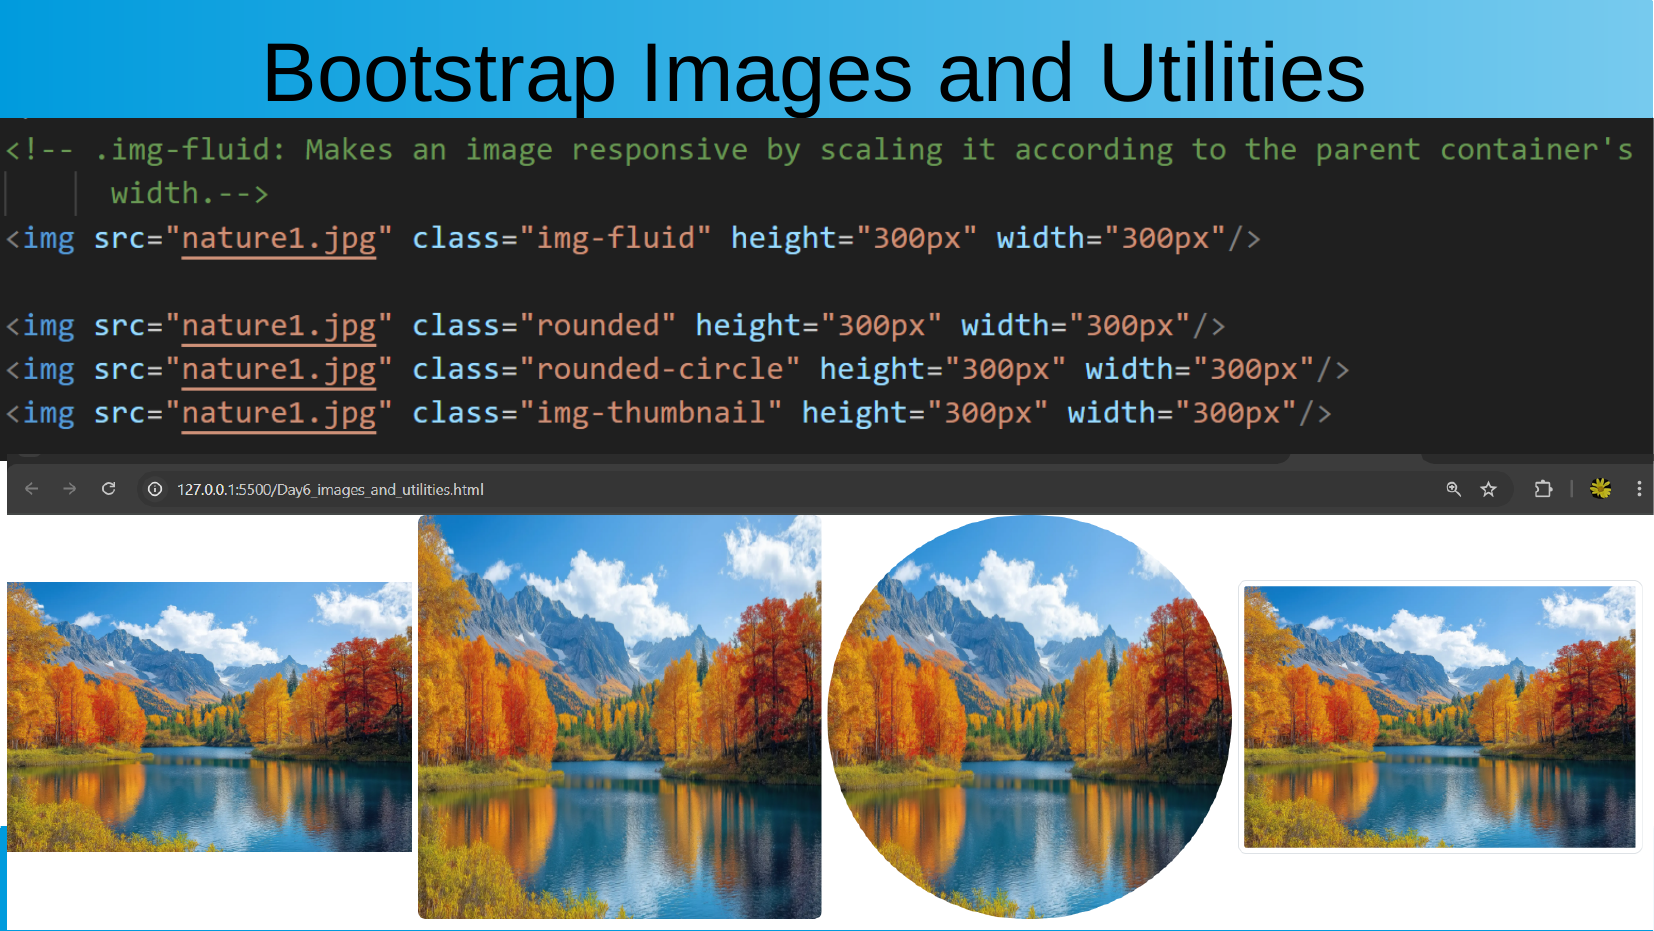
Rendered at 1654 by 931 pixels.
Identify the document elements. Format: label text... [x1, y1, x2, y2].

picture [0, 117, 1654, 929]
title Bootstrap Images and Utilities [59, 29, 1594, 108]
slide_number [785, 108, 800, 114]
